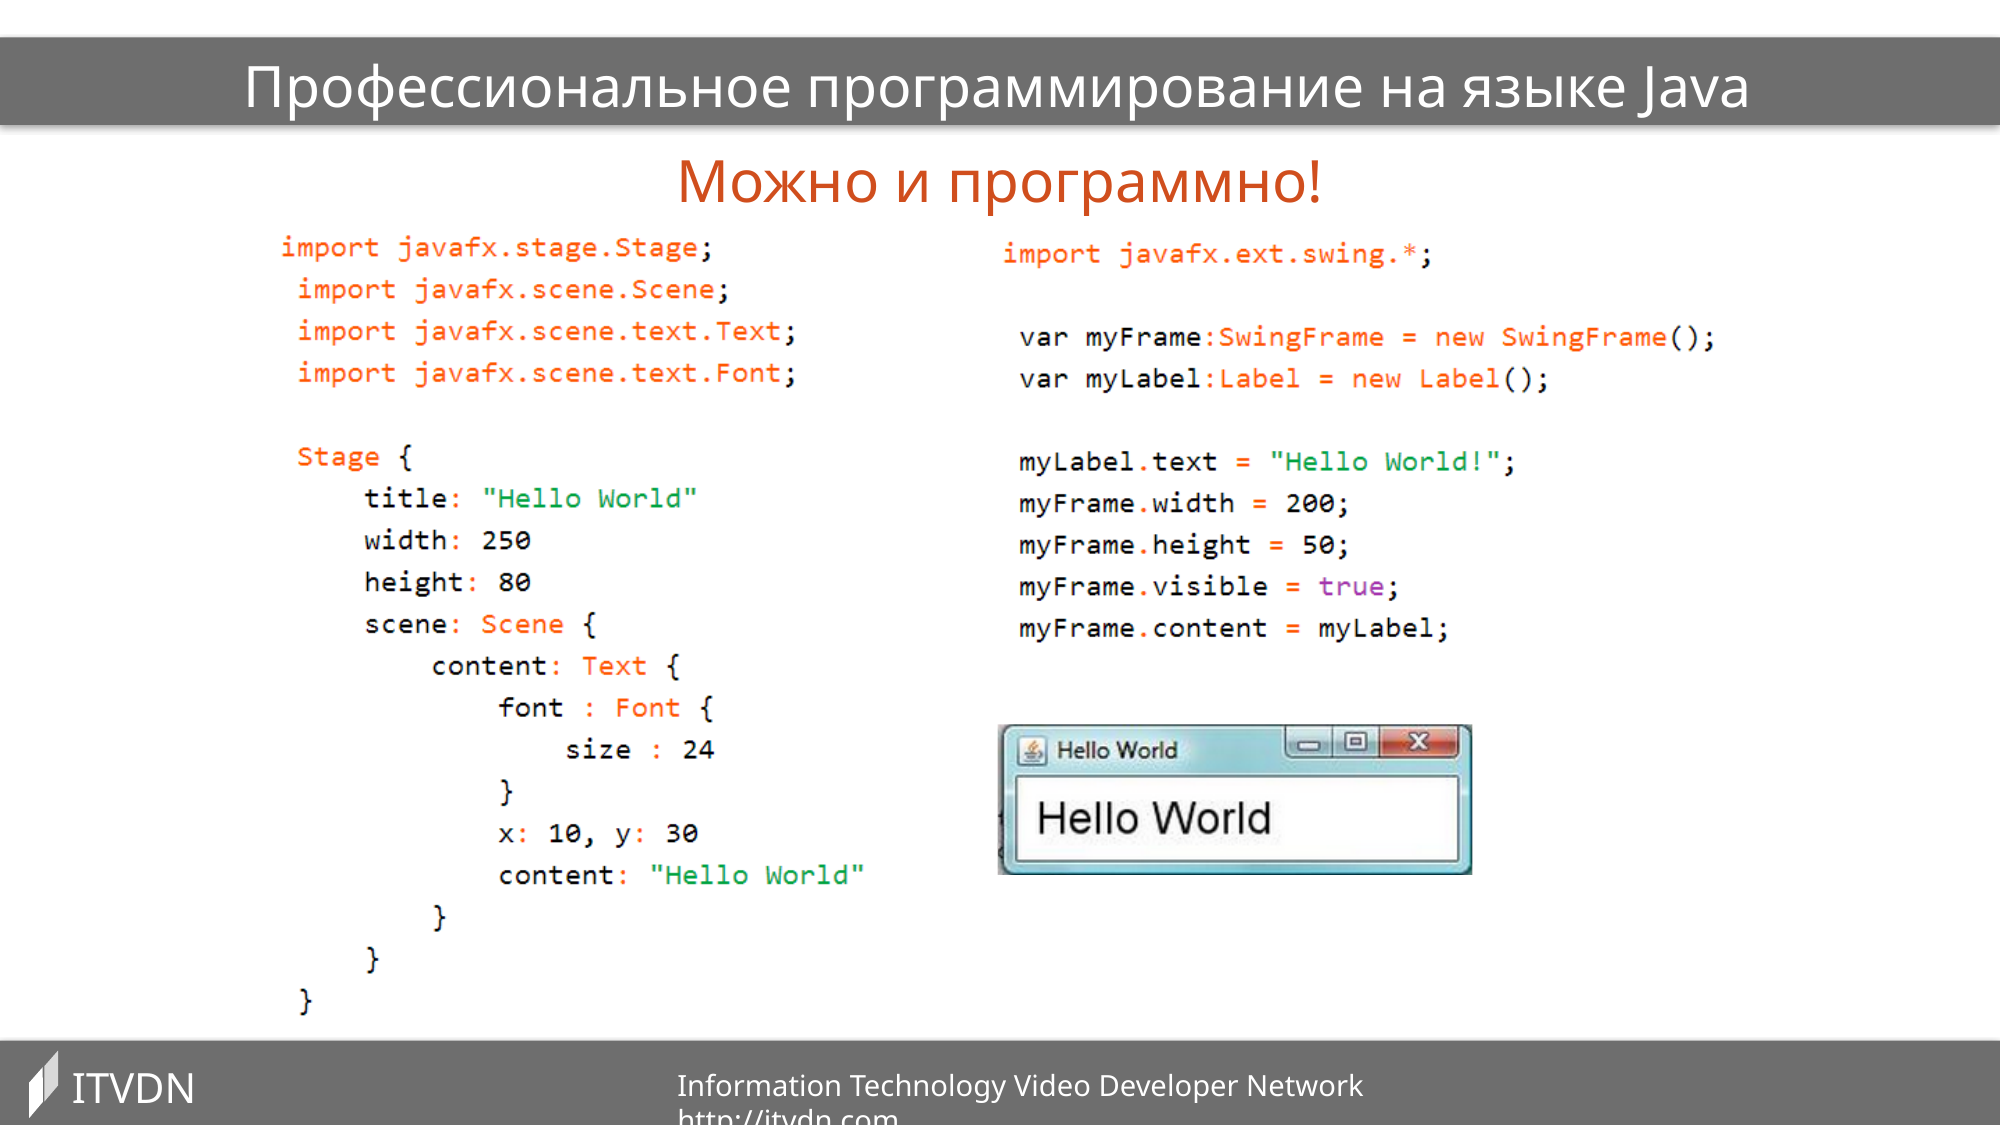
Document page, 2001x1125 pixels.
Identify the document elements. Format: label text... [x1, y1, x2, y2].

picture [997, 230, 1718, 662]
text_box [28, 1050, 59, 1119]
text_box [0, 1037, 2000, 1125]
text_box Information Technology Video Developer Network http://itvdn.com [662, 1059, 1963, 1125]
text_box Профессиональное программирование на языке Java [207, 37, 1788, 132]
picture [274, 229, 887, 1028]
picture [997, 712, 1473, 876]
text_box [0, 34, 2000, 128]
text_box Можно и программно! [324, 138, 1675, 225]
text_box ITVDN [62, 1054, 212, 1120]
